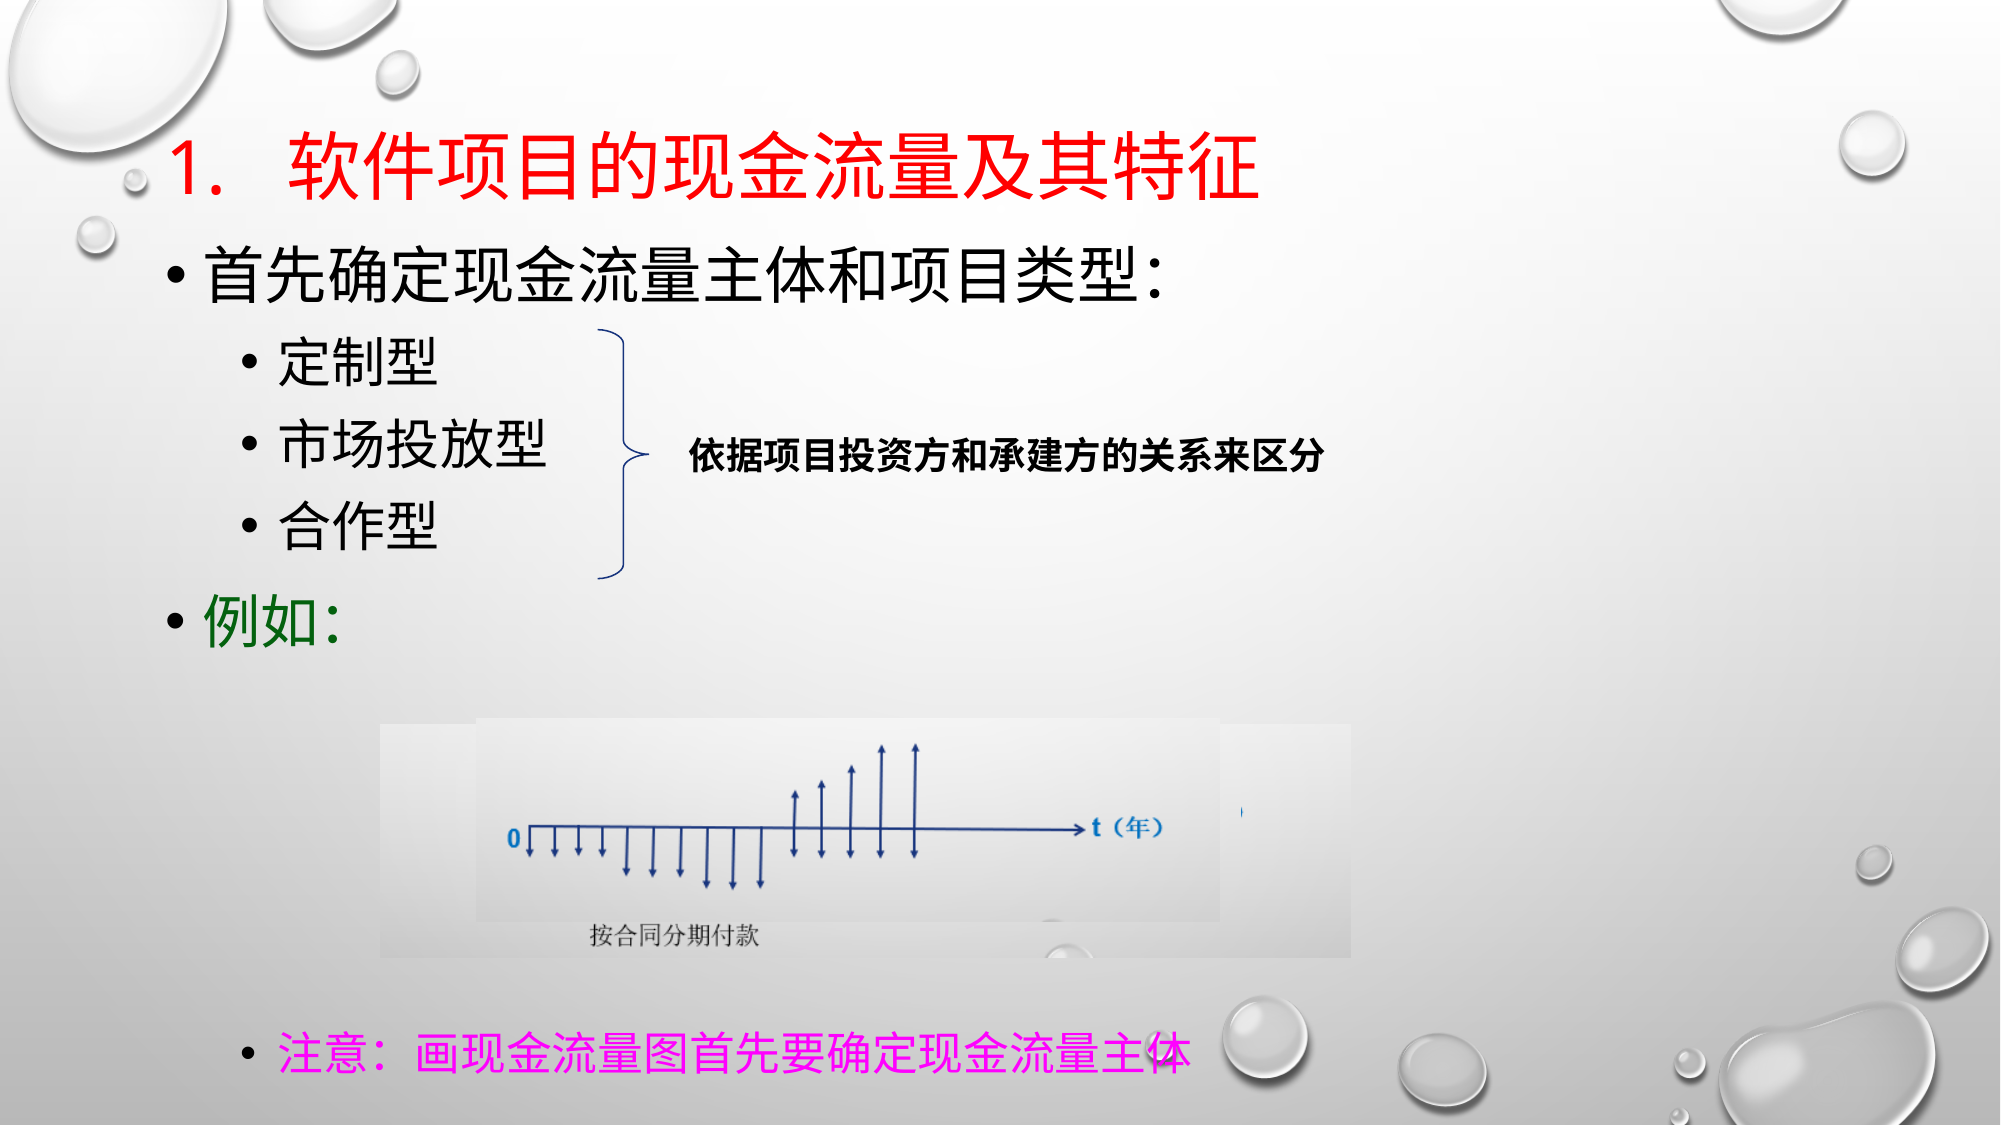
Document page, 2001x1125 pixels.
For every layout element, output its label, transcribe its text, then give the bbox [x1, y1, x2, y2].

text_box [597, 329, 650, 579]
title 软件项目的现金流量及其特征 [149, 101, 1850, 221]
text_box 首先确定现金流量主体和项目类型： 定制型 市场投放型 合作型 例如： 注意：画现金流量图首先要确定现金流量主体 [149, 221, 1950, 1104]
picture [0, 0, 2000, 1125]
text_box 依据项目投资方和承建方的关系来区分 [673, 423, 1395, 485]
